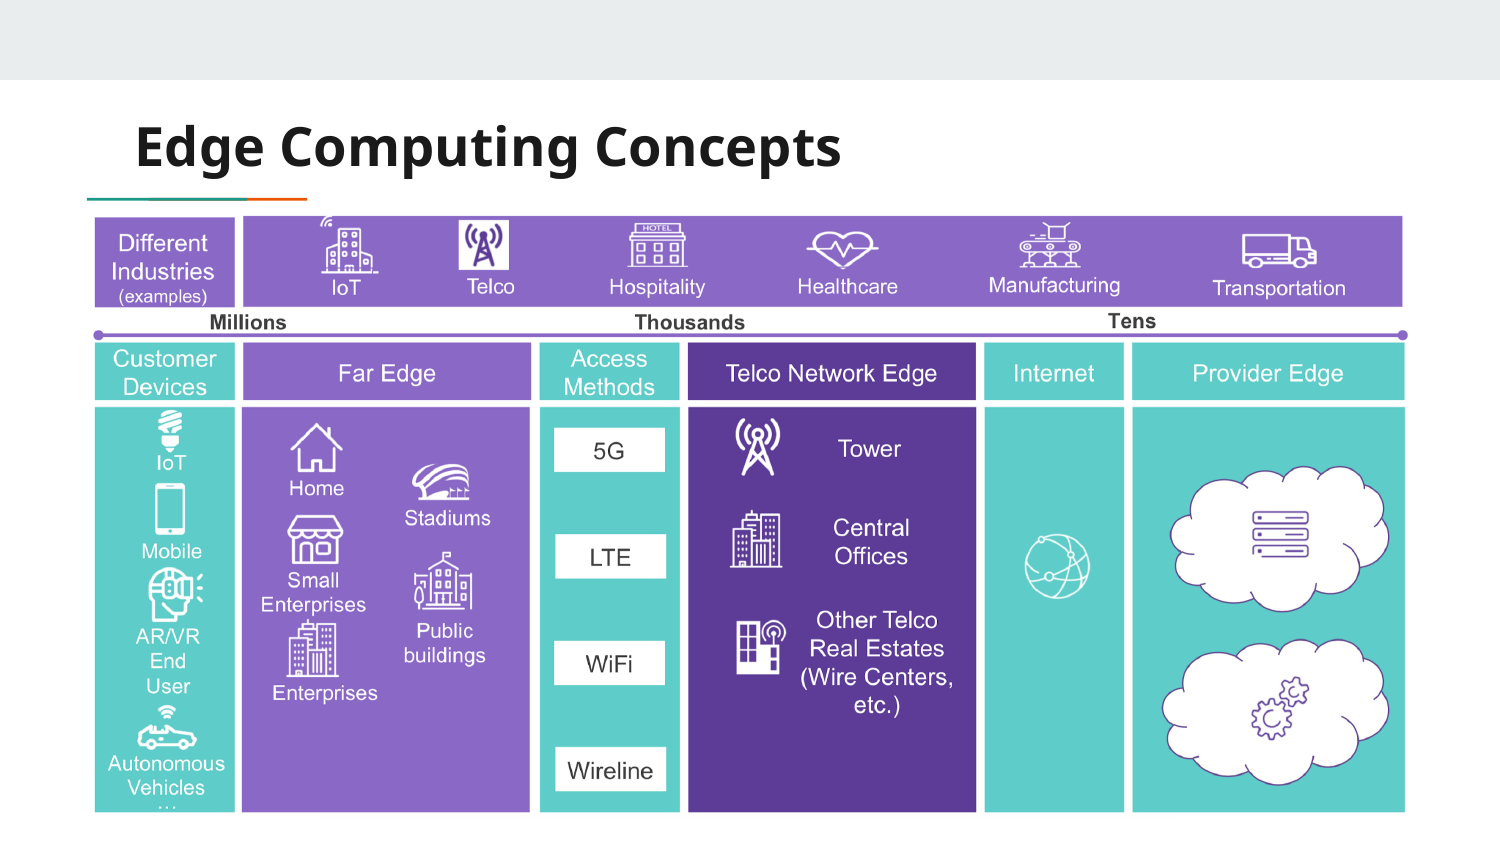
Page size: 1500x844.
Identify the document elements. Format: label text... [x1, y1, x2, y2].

picture [88, 210, 1412, 819]
title Edge Computing Concepts [119, 97, 1381, 186]
